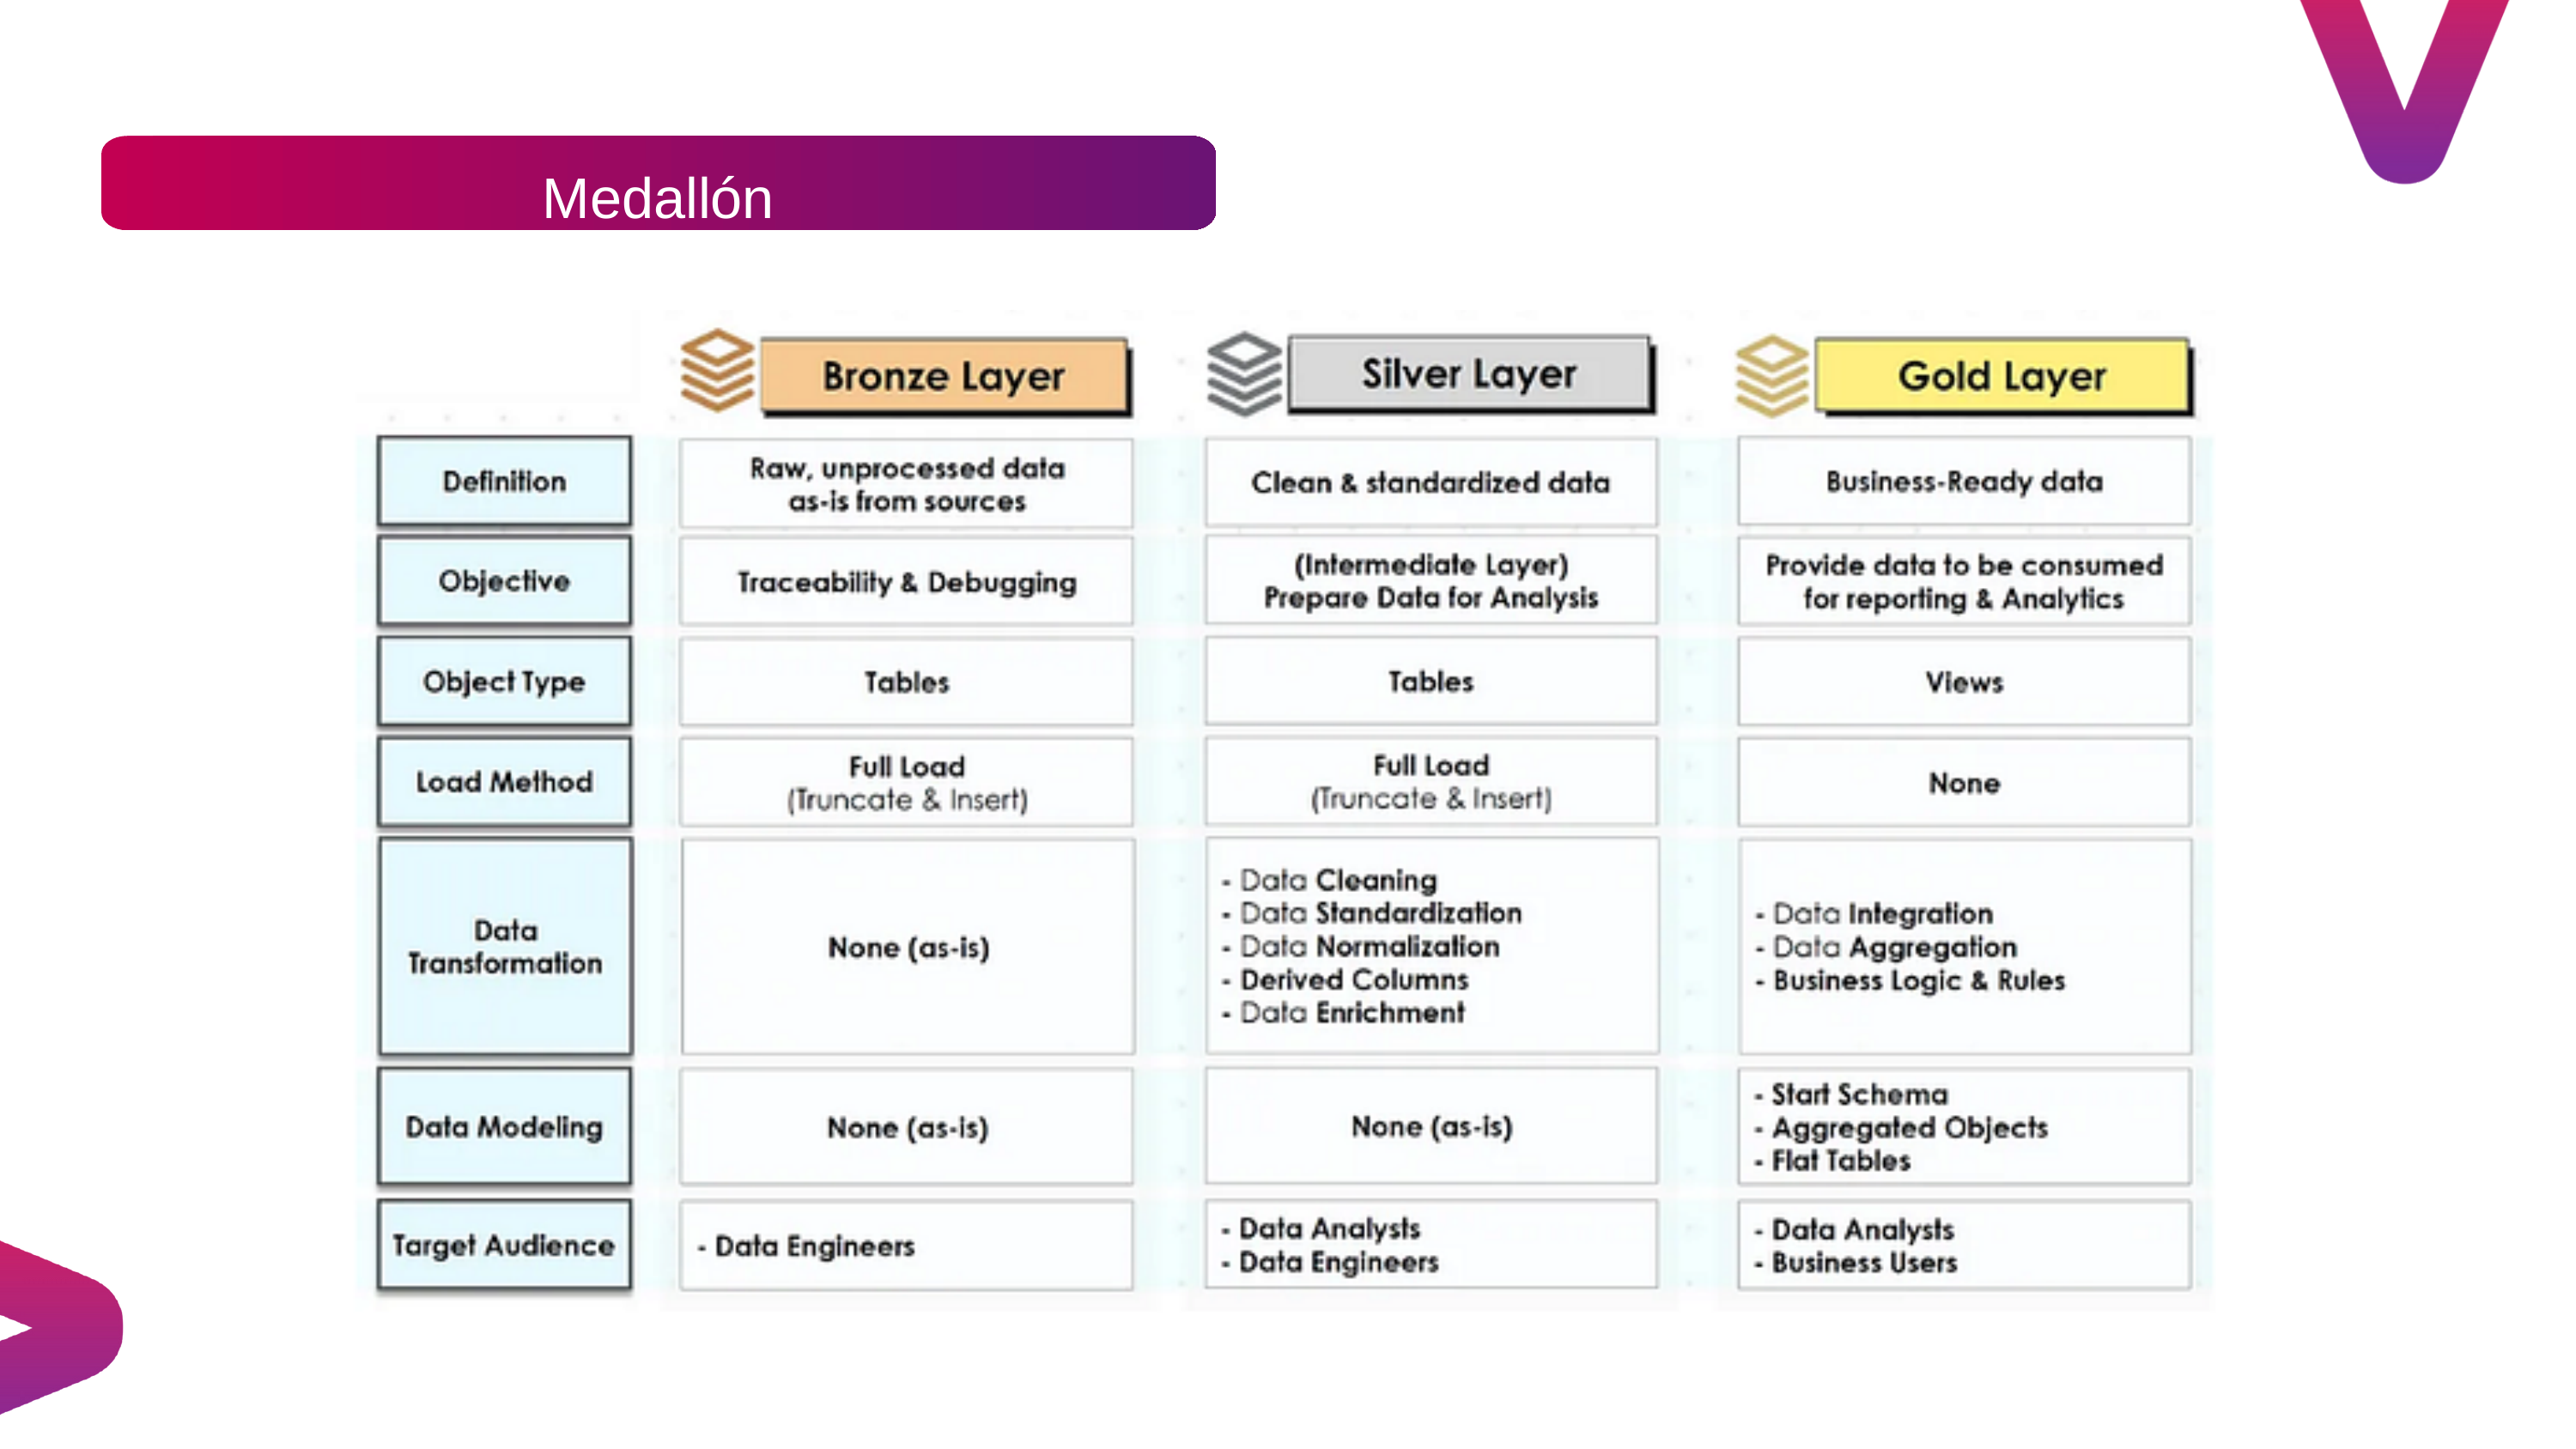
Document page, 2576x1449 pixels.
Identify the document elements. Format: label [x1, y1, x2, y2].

text_box [2291, 0, 2518, 188]
text_box [100, 95, 1216, 231]
picture [342, 310, 2263, 1323]
text_box [0, 1184, 126, 1449]
